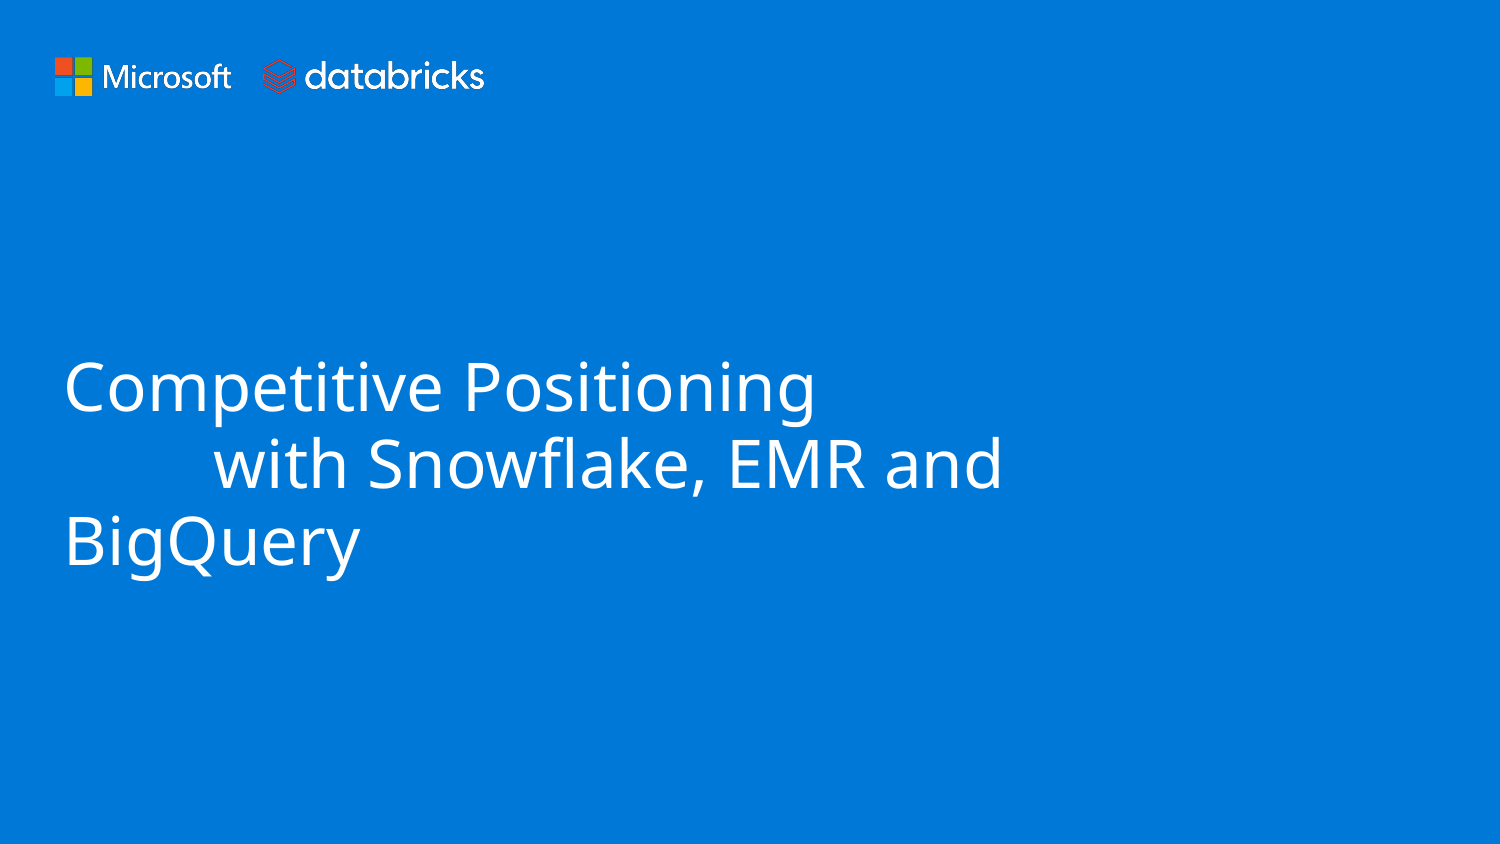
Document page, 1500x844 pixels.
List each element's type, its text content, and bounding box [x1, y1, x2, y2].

picture [263, 58, 485, 94]
picture [55, 57, 231, 96]
list Competitive Positioning with Snowflake, EMR and BigQuery [33, 321, 1272, 639]
